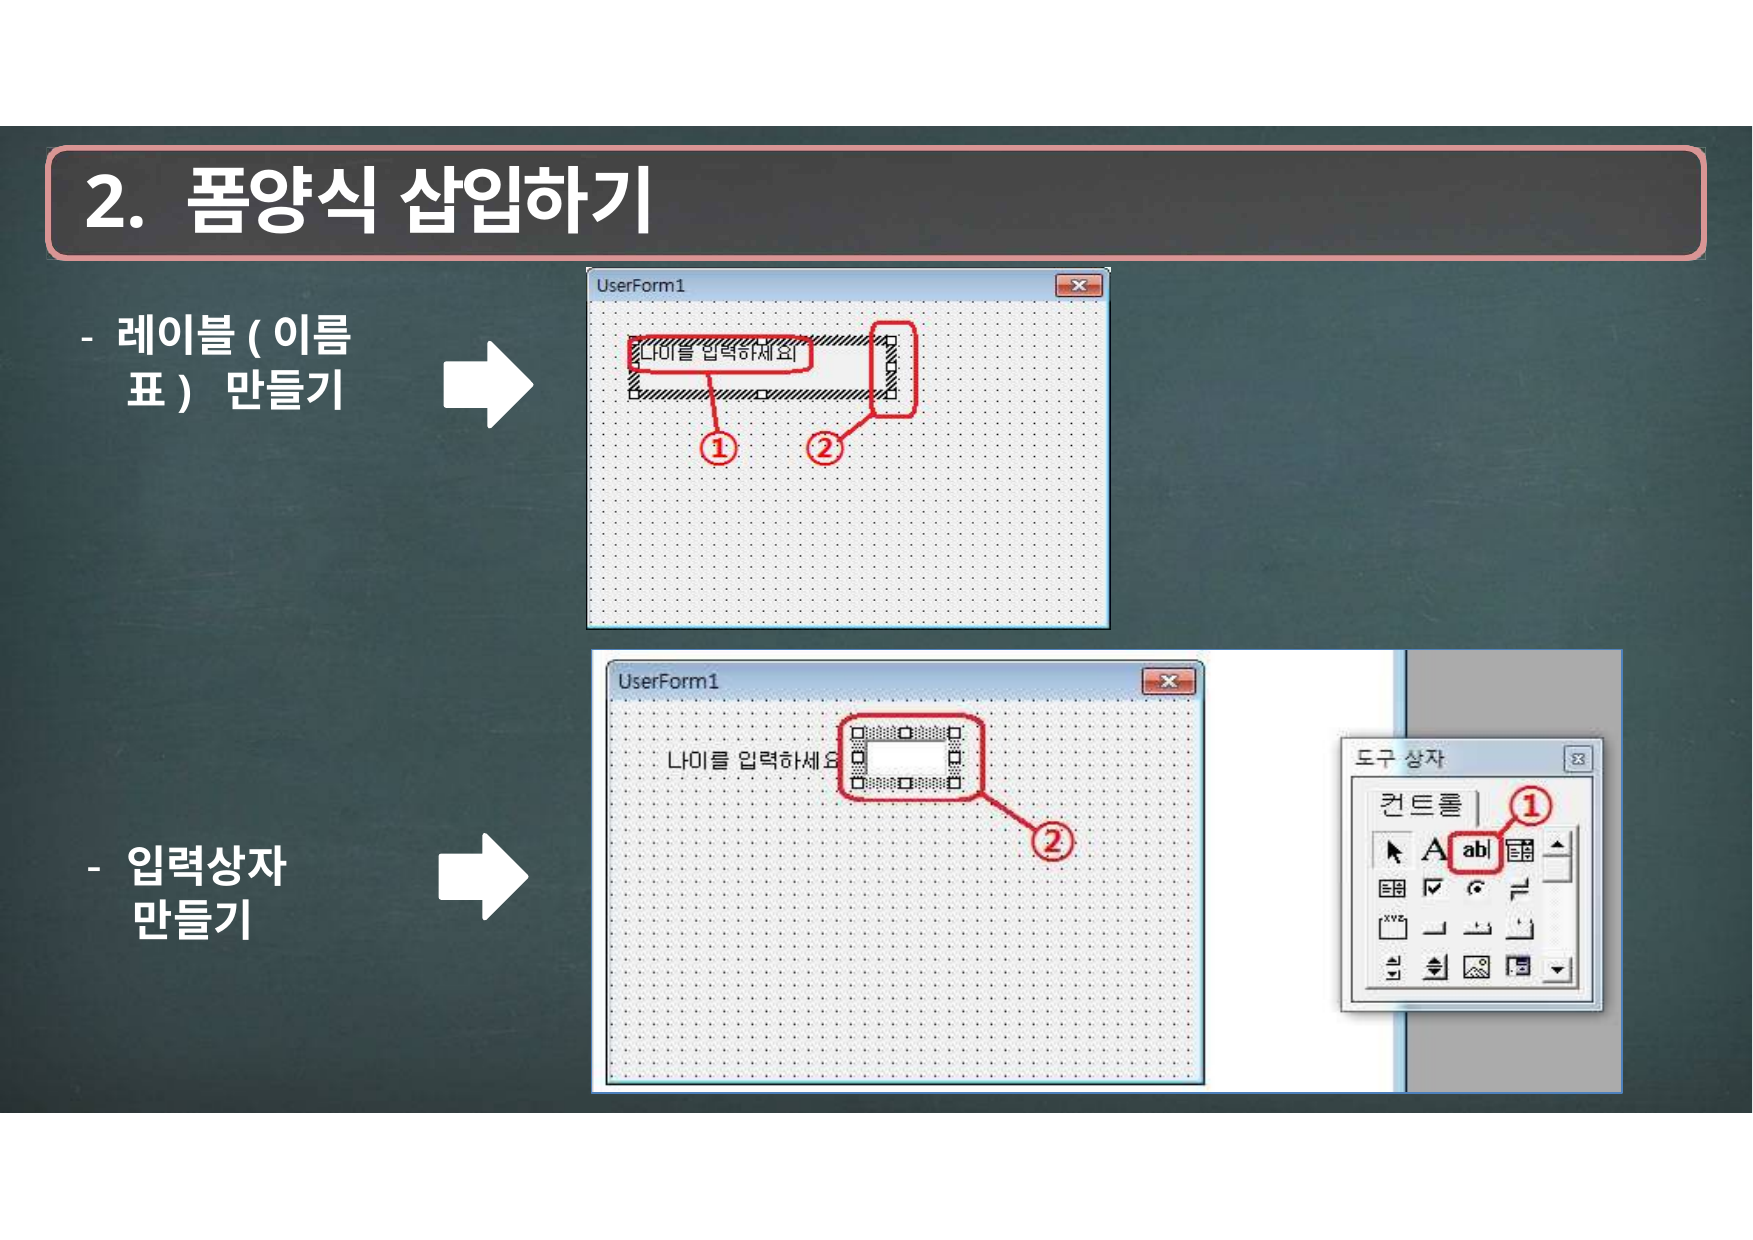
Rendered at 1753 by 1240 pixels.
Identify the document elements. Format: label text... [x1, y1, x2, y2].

title 2. 폼양식 삽입하기 [82, 152, 669, 362]
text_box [443, 267, 1111, 631]
picture [0, 126, 1753, 1113]
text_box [438, 832, 529, 921]
text_box - 입력상자 만들기 [84, 831, 312, 946]
text_box - 레이블(이름표) 만들기 [78, 302, 419, 416]
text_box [590, 648, 1624, 1094]
